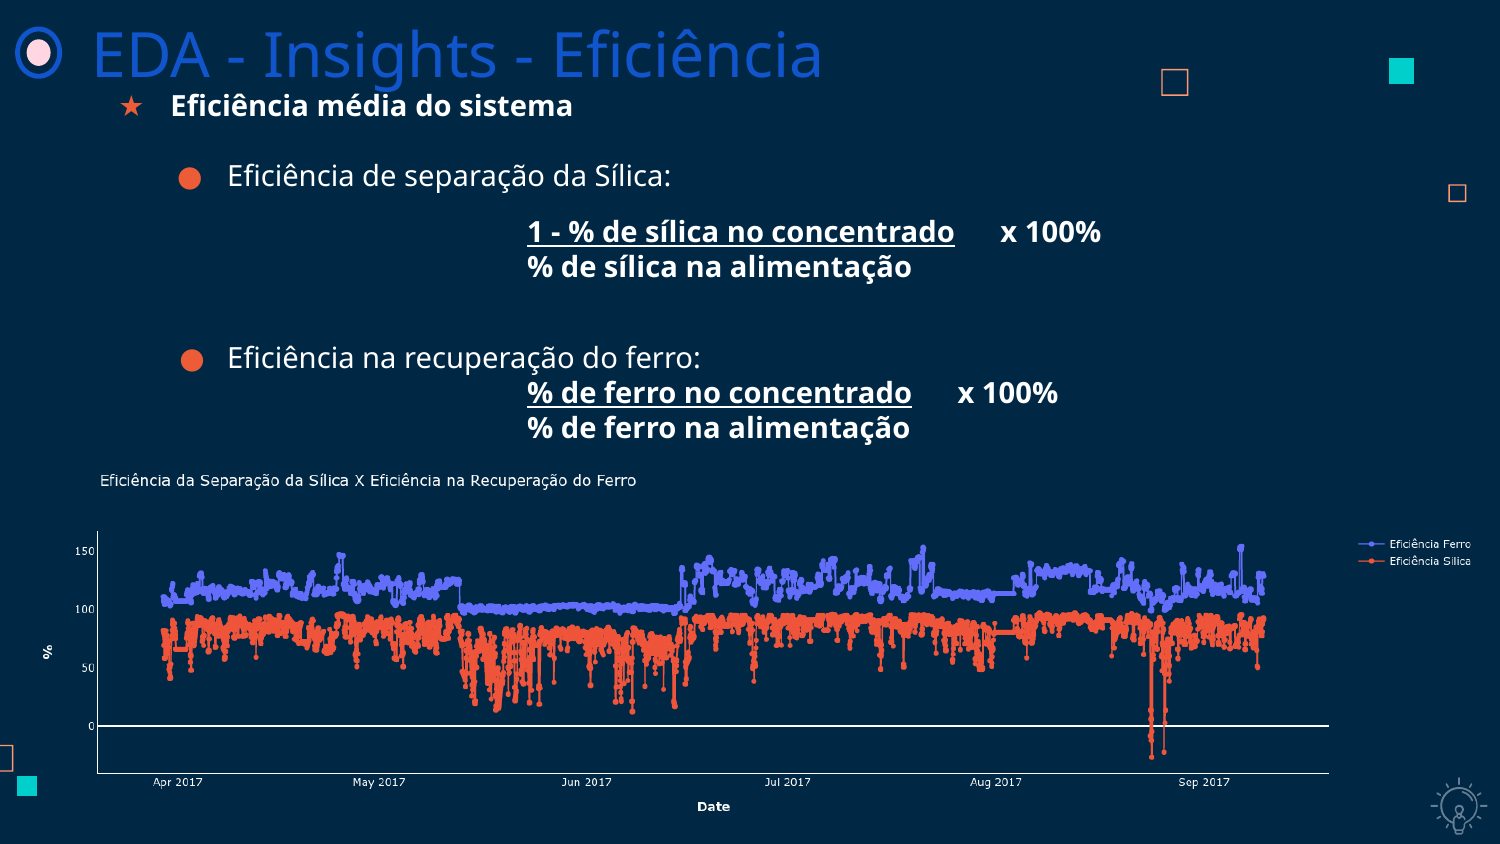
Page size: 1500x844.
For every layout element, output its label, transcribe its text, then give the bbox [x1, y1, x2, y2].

list Eficiência de separação da Sílica: 1 - % de sílica no concentrado x 100% % de sílica na alimentação Eficiência na recuperação do ferro: % de ferro no concentrado x 100% % de ferro na alimentação [62, 142, 1412, 439]
title EDA - Insights - Eficiência [76, 17, 1328, 88]
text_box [14, 26, 63, 79]
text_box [1430, 776, 1489, 835]
list Eficiência média do sistema [80, 72, 941, 143]
picture [26, 441, 1486, 844]
